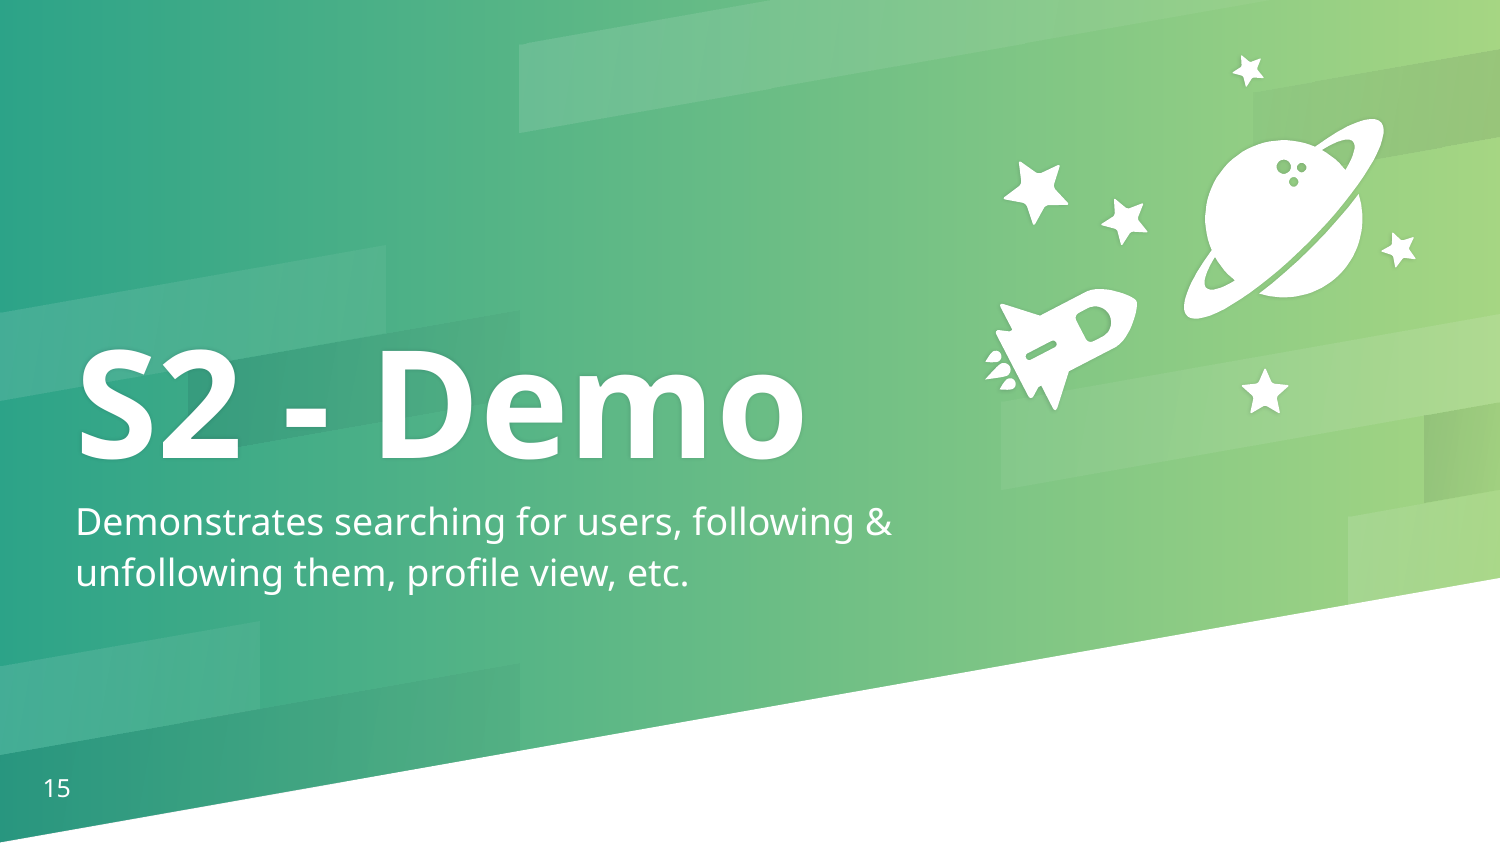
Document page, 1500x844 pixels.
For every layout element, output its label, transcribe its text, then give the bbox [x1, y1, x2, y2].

slide_number ‹#› [42, 766, 122, 807]
title S2 - Demo [75, 303, 975, 490]
text_box [1232, 55, 1264, 87]
text_box [1241, 368, 1289, 414]
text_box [991, 275, 1124, 408]
text_box [1388, 232, 1416, 268]
subtitle Demonstrates searching for users, following & unfollowing them, profile view, etc. [75, 490, 975, 620]
text_box [1003, 161, 1069, 225]
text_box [1183, 118, 1384, 319]
text_box [1101, 198, 1148, 246]
